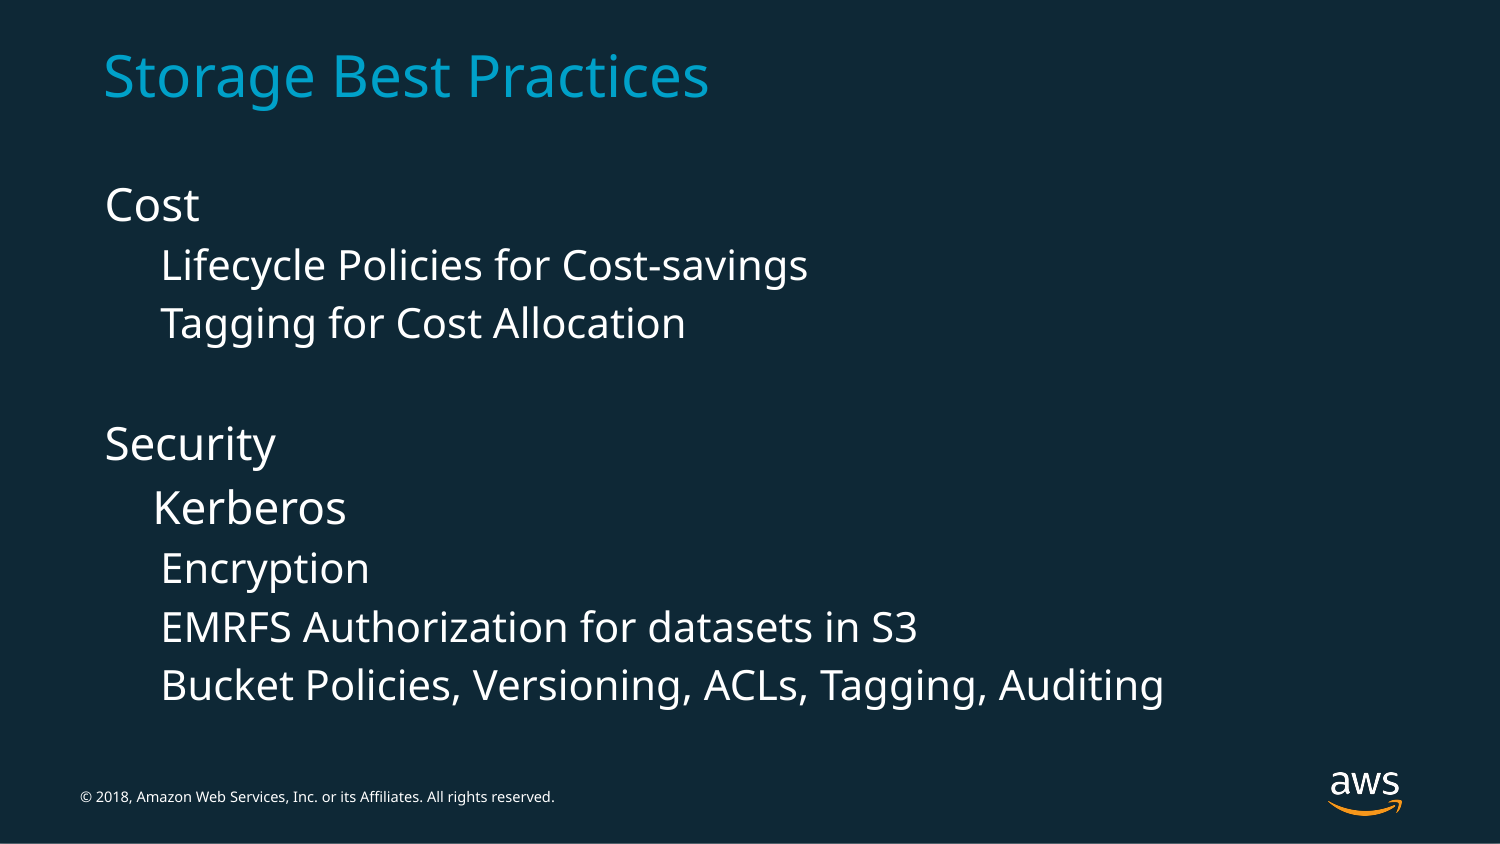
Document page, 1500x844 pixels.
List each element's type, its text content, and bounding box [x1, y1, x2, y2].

text_box Cost Lifecycle Policies for Cost-savings Tagging for Cost Allocation Security Kerberos Encryption EMRFS Authorization for datasets in S3 Bucket Policies, Versioning, ACLs, Tagging, Auditing [89, 167, 1222, 394]
picture [1328, 772, 1402, 816]
title Storage Best Practices [89, 32, 1436, 122]
